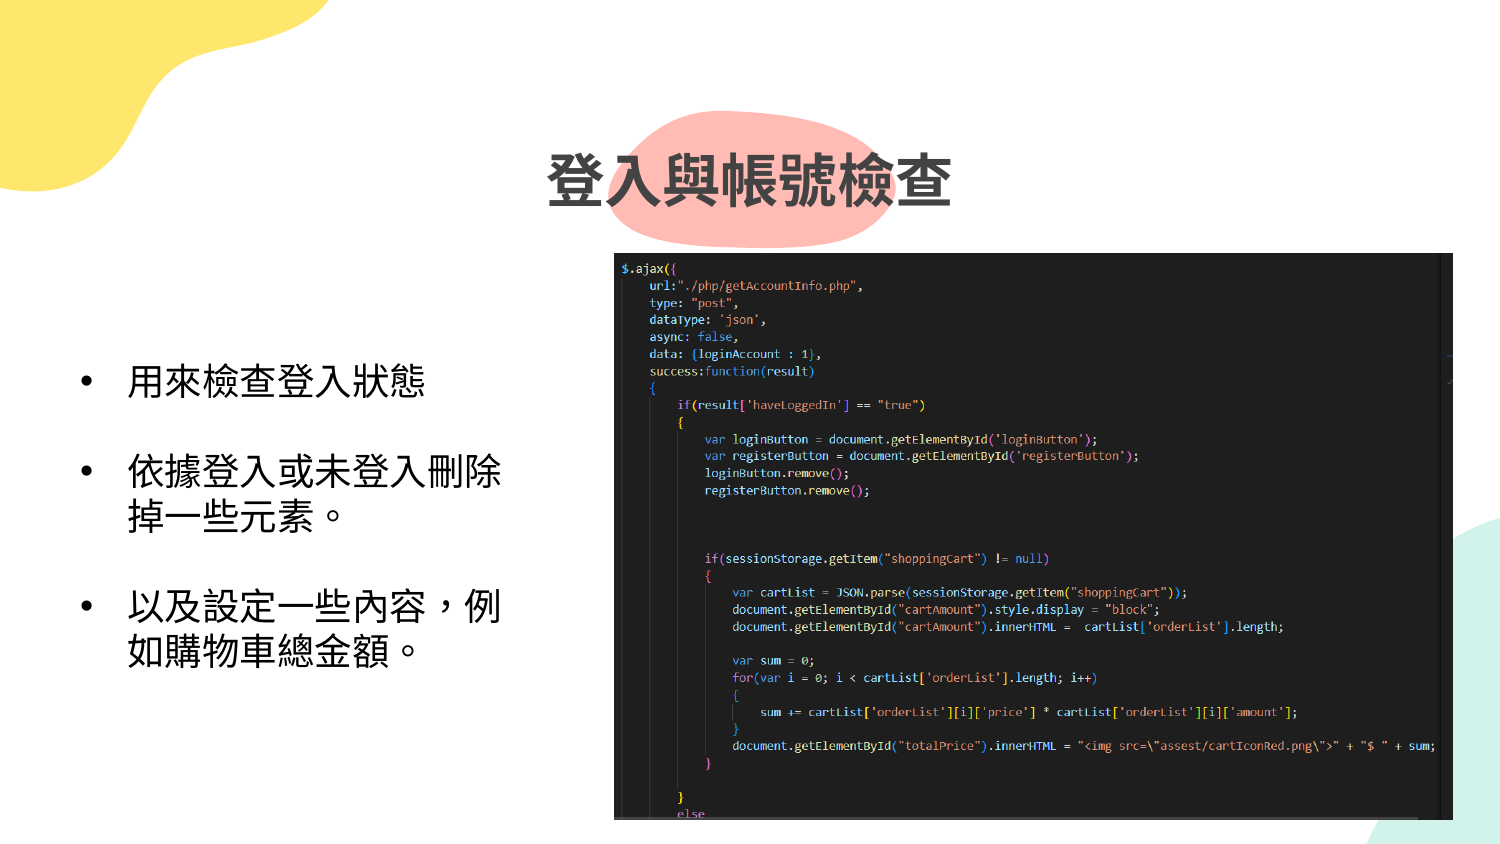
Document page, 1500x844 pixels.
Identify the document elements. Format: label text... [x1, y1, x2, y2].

text_box [619, 220, 878, 249]
text_box 用來檢查登入狀態 依據登入或未登入刪除掉一些元素。 以及設定一些內容，例如購物車總金額。 [65, 350, 542, 771]
text_box [646, 110, 856, 138]
title 登入與帳號檢查 [109, 138, 1391, 220]
picture [614, 253, 1453, 820]
